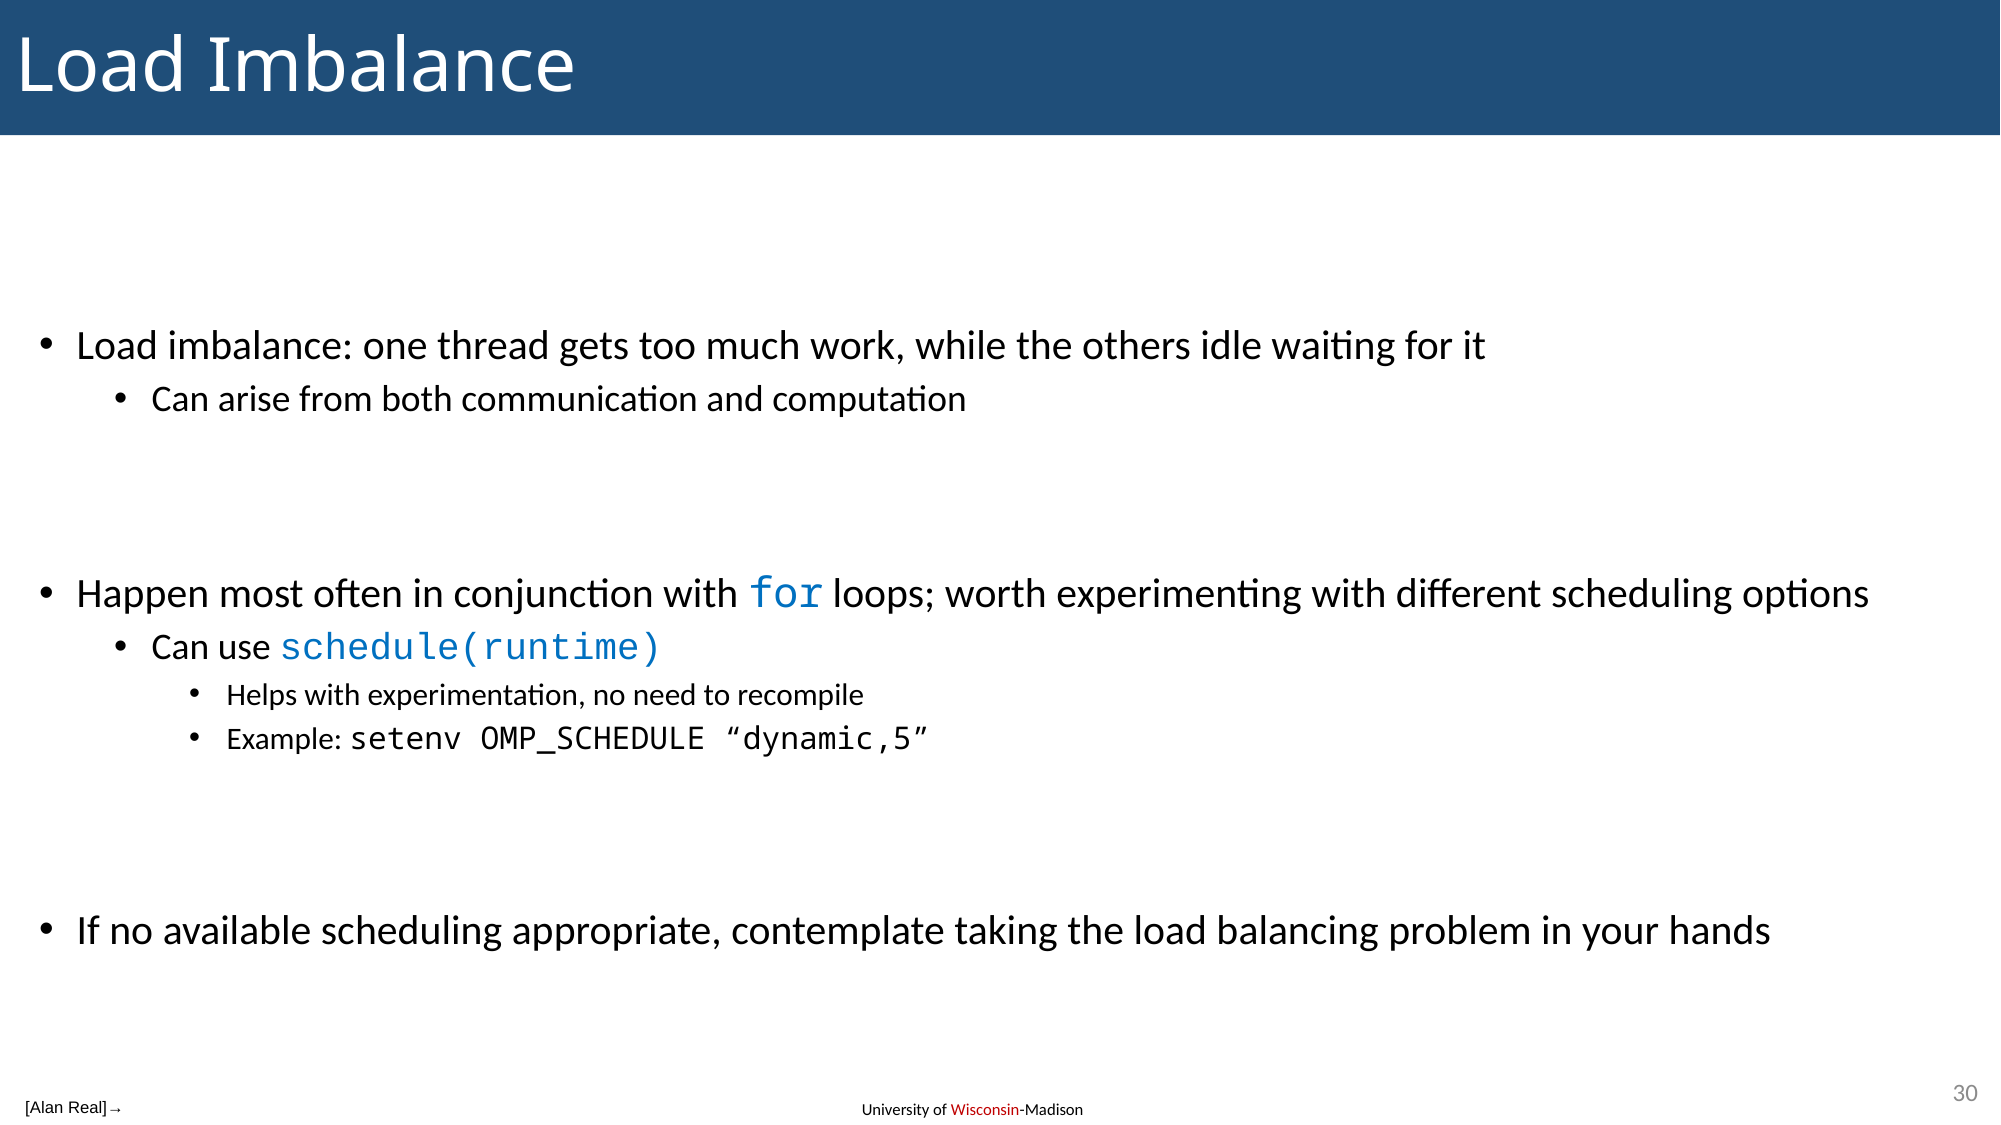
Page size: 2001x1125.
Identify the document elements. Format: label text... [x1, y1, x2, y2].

list Load imbalance: one thread gets too much work, while the others idle waiting for it Can arise from both communication and computation Happen most often in conjunction with for loops; worth experimenting with different scheduling options Can use schedule(runtime) Helps with experimentation, no need to recompile Example: setenv OMP_SCHEDULE “dynamic,5” If no available scheduling appropriate, contemplate taking the load balancing problem in your hands [24, 245, 1987, 1055]
slide_number 30 [1879, 1069, 1994, 1114]
title Load Imbalance [0, 0, 2000, 136]
text_box [Alan Real]→ [10, 1089, 139, 1125]
